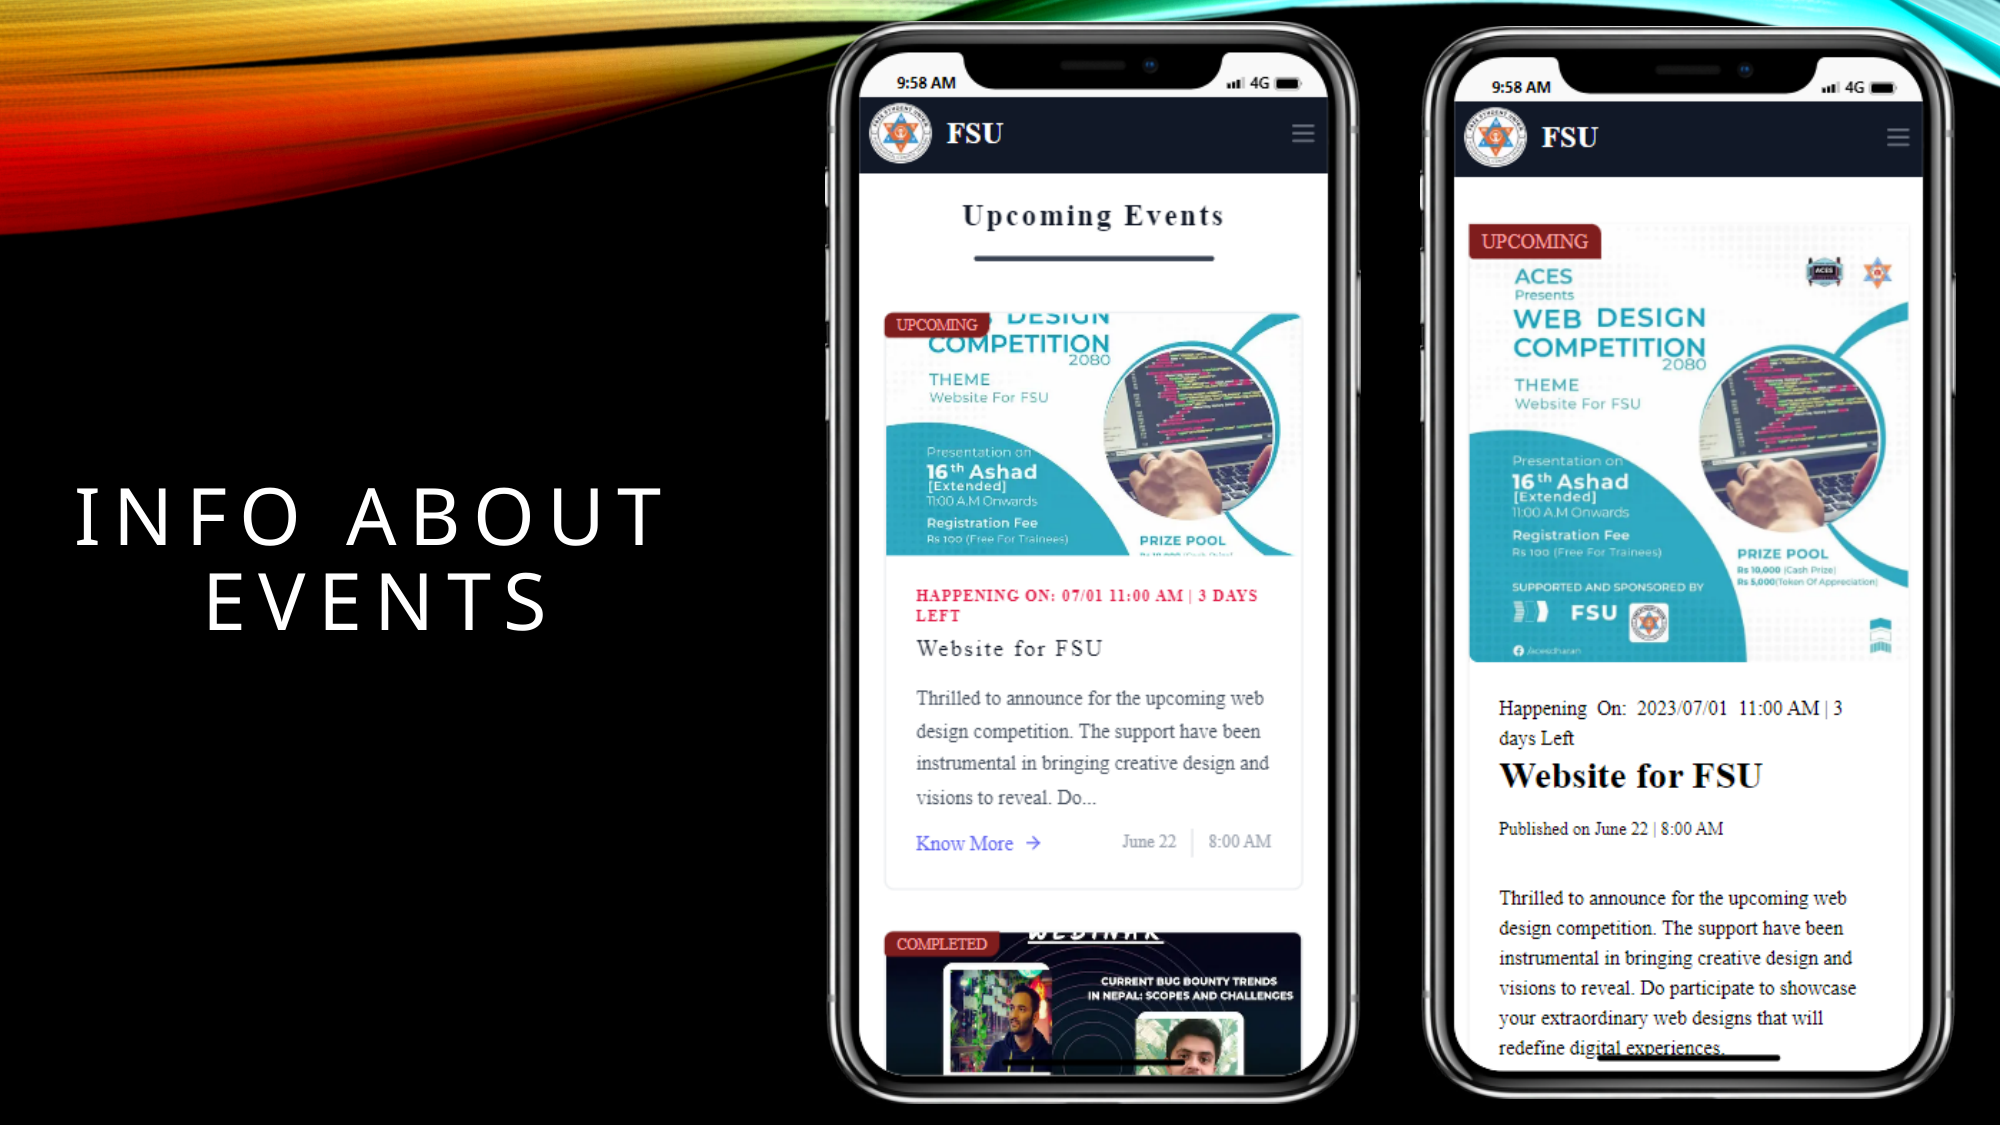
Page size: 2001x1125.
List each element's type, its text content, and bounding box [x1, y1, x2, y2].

title Info about events [58, 456, 691, 669]
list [825, 20, 1361, 1105]
picture [0, 0, 2000, 1099]
